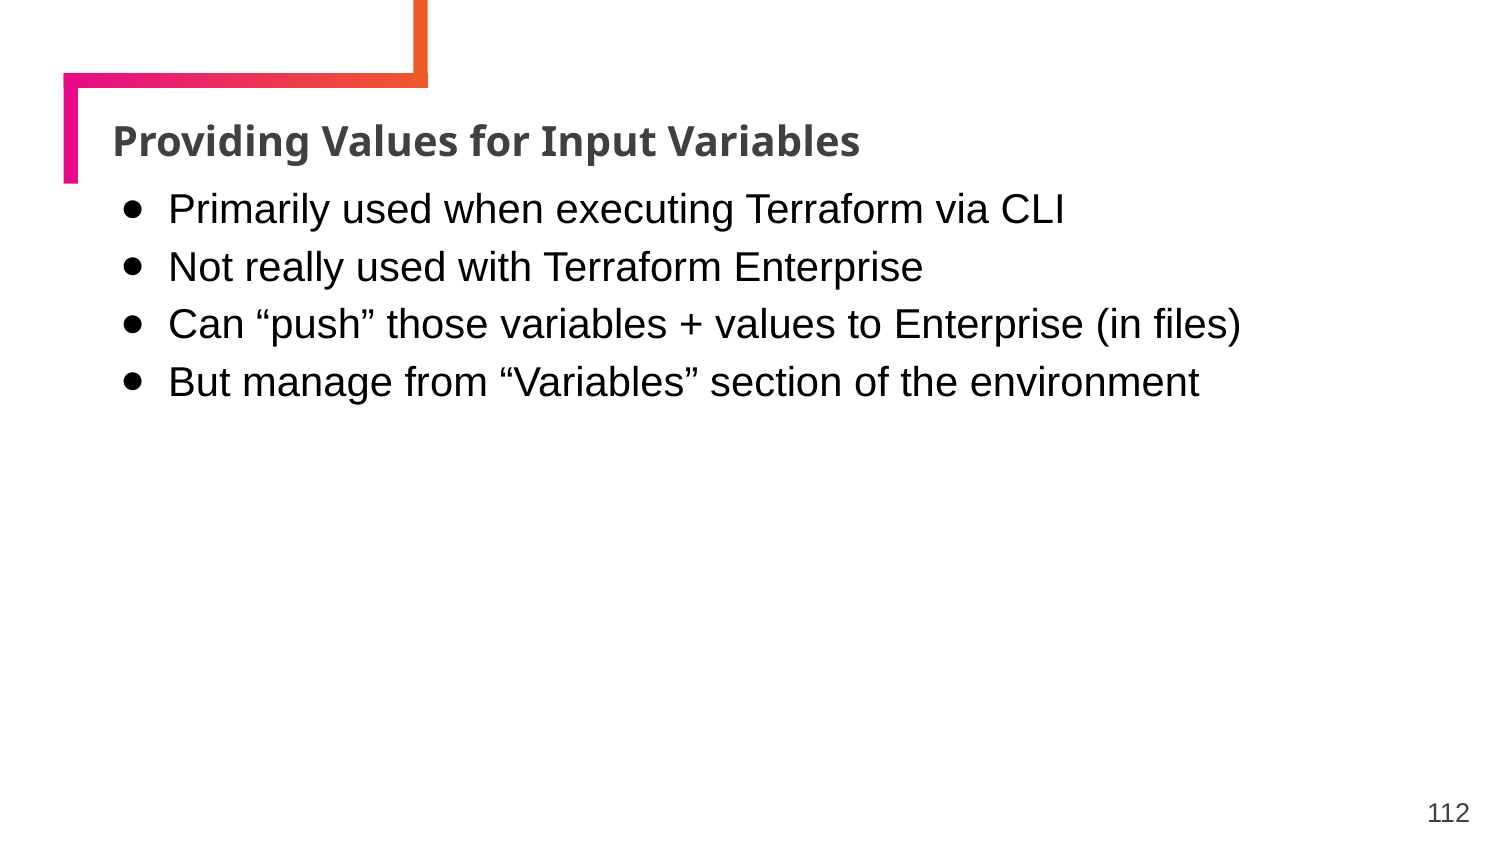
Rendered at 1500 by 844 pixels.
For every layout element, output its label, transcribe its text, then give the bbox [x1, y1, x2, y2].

title Providing Values for Input Variables [100, 117, 1455, 169]
subtitle Primarily used when executing Terraform via CLI Not really used with Terraform Enterprise Can “push” those variables + values to Enterprise (in files) But manage from “Variables” section of the environment [100, 168, 1352, 690]
slide_number 112 [1403, 779, 1494, 844]
